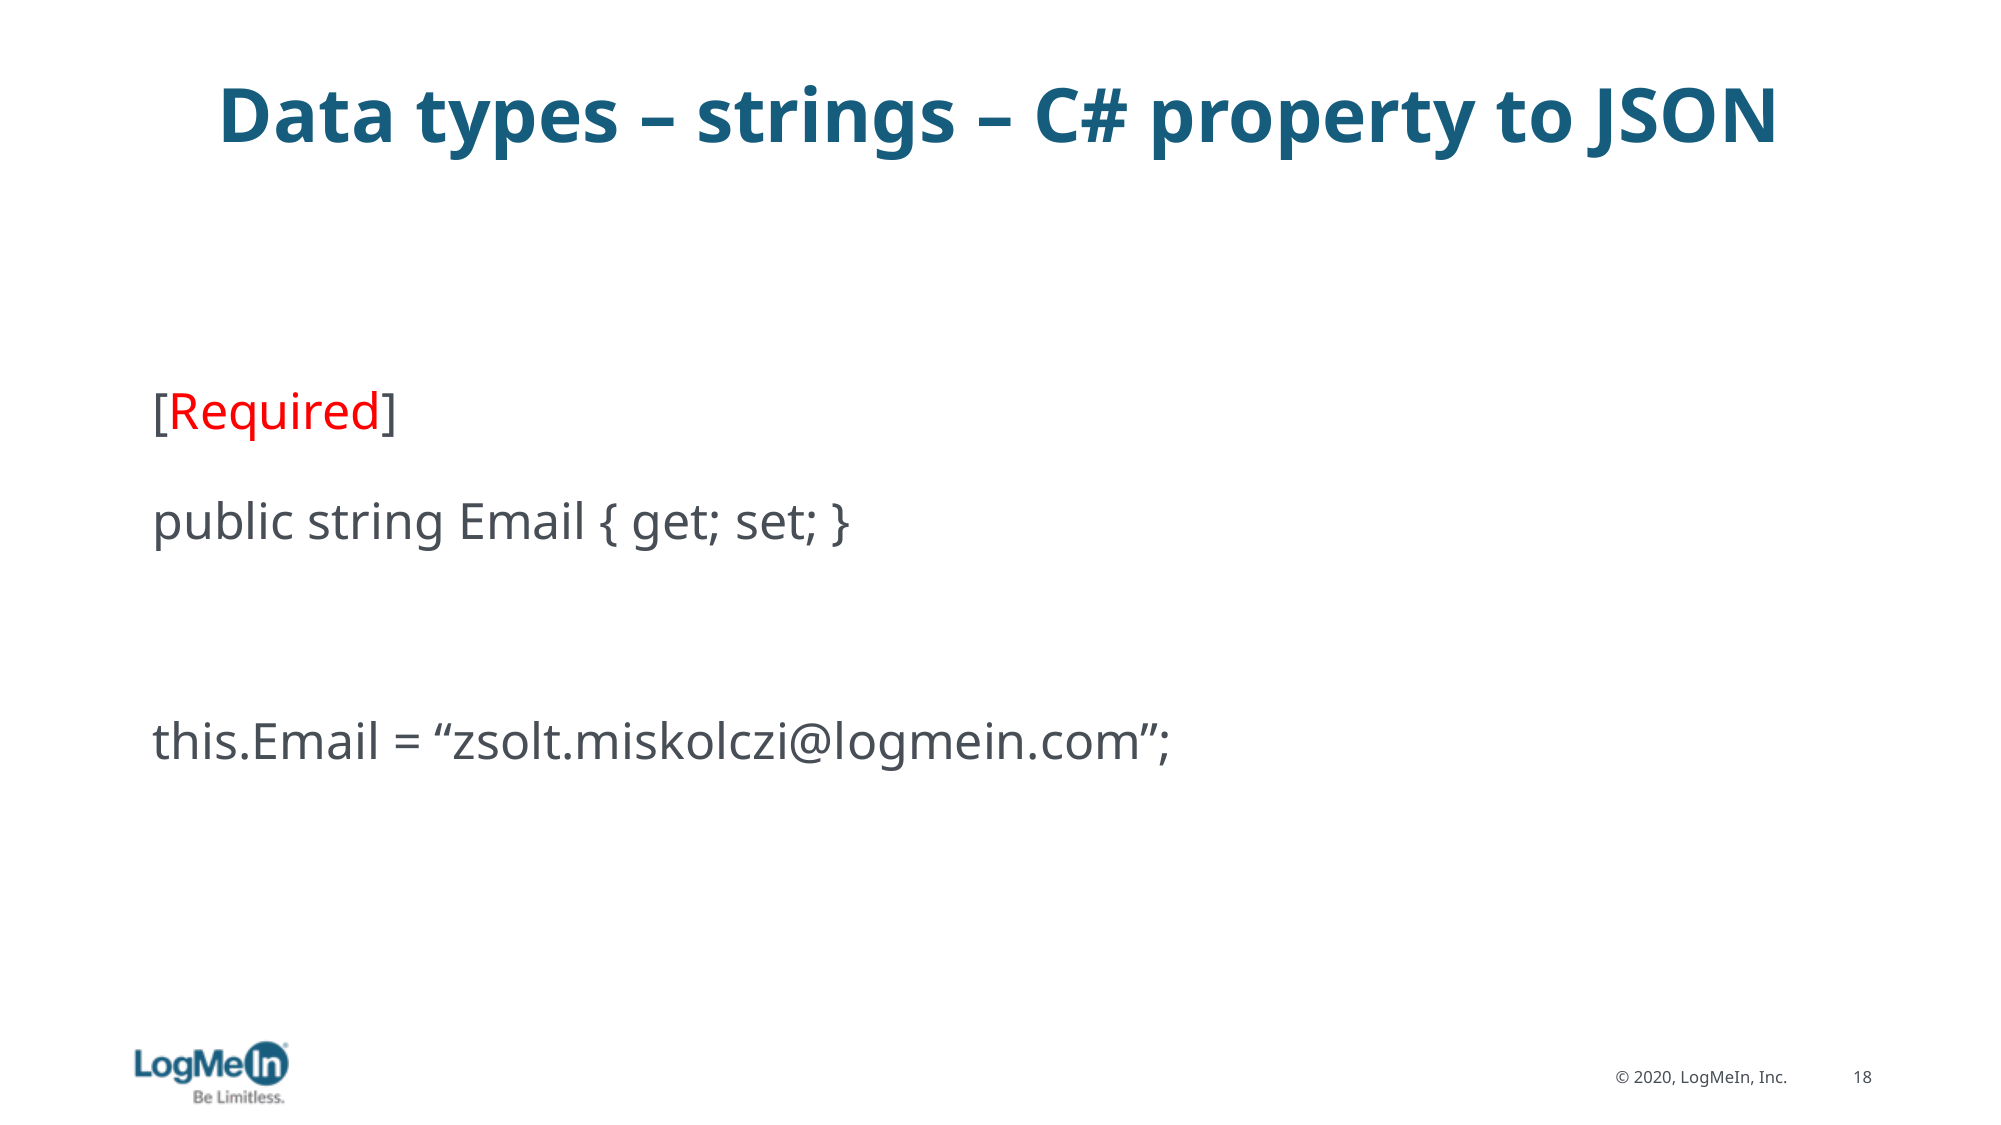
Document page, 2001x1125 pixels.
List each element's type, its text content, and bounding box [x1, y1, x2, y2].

list [Required] public string Email { get; set; } this.Email = “zsolt.miskolczi@logmein.com”; [137, 262, 1863, 1014]
picture [125, 1037, 300, 1108]
title Data types – strings – C# property to JSON [137, 59, 1863, 254]
